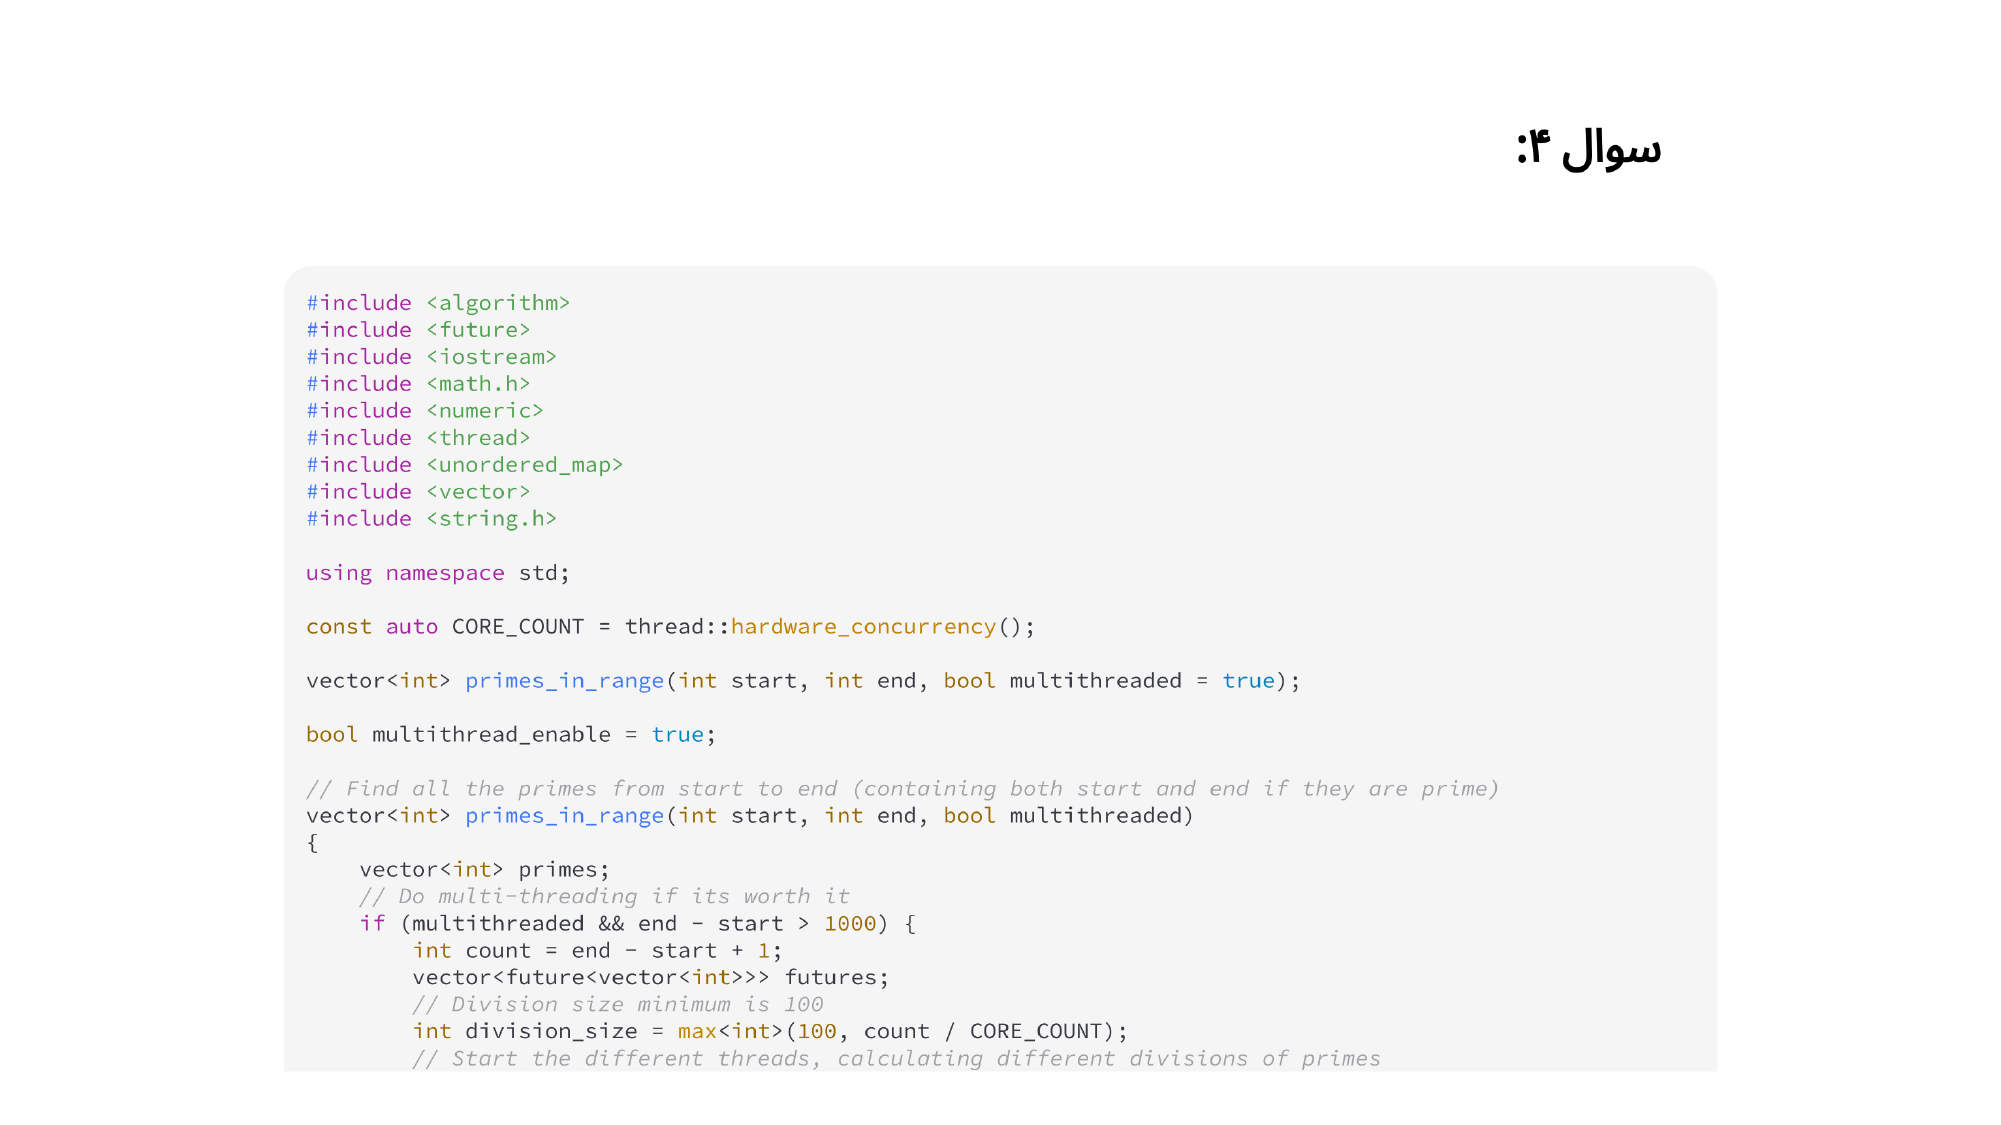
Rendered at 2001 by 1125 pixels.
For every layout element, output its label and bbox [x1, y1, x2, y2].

picture [203, 0, 1796, 1125]
